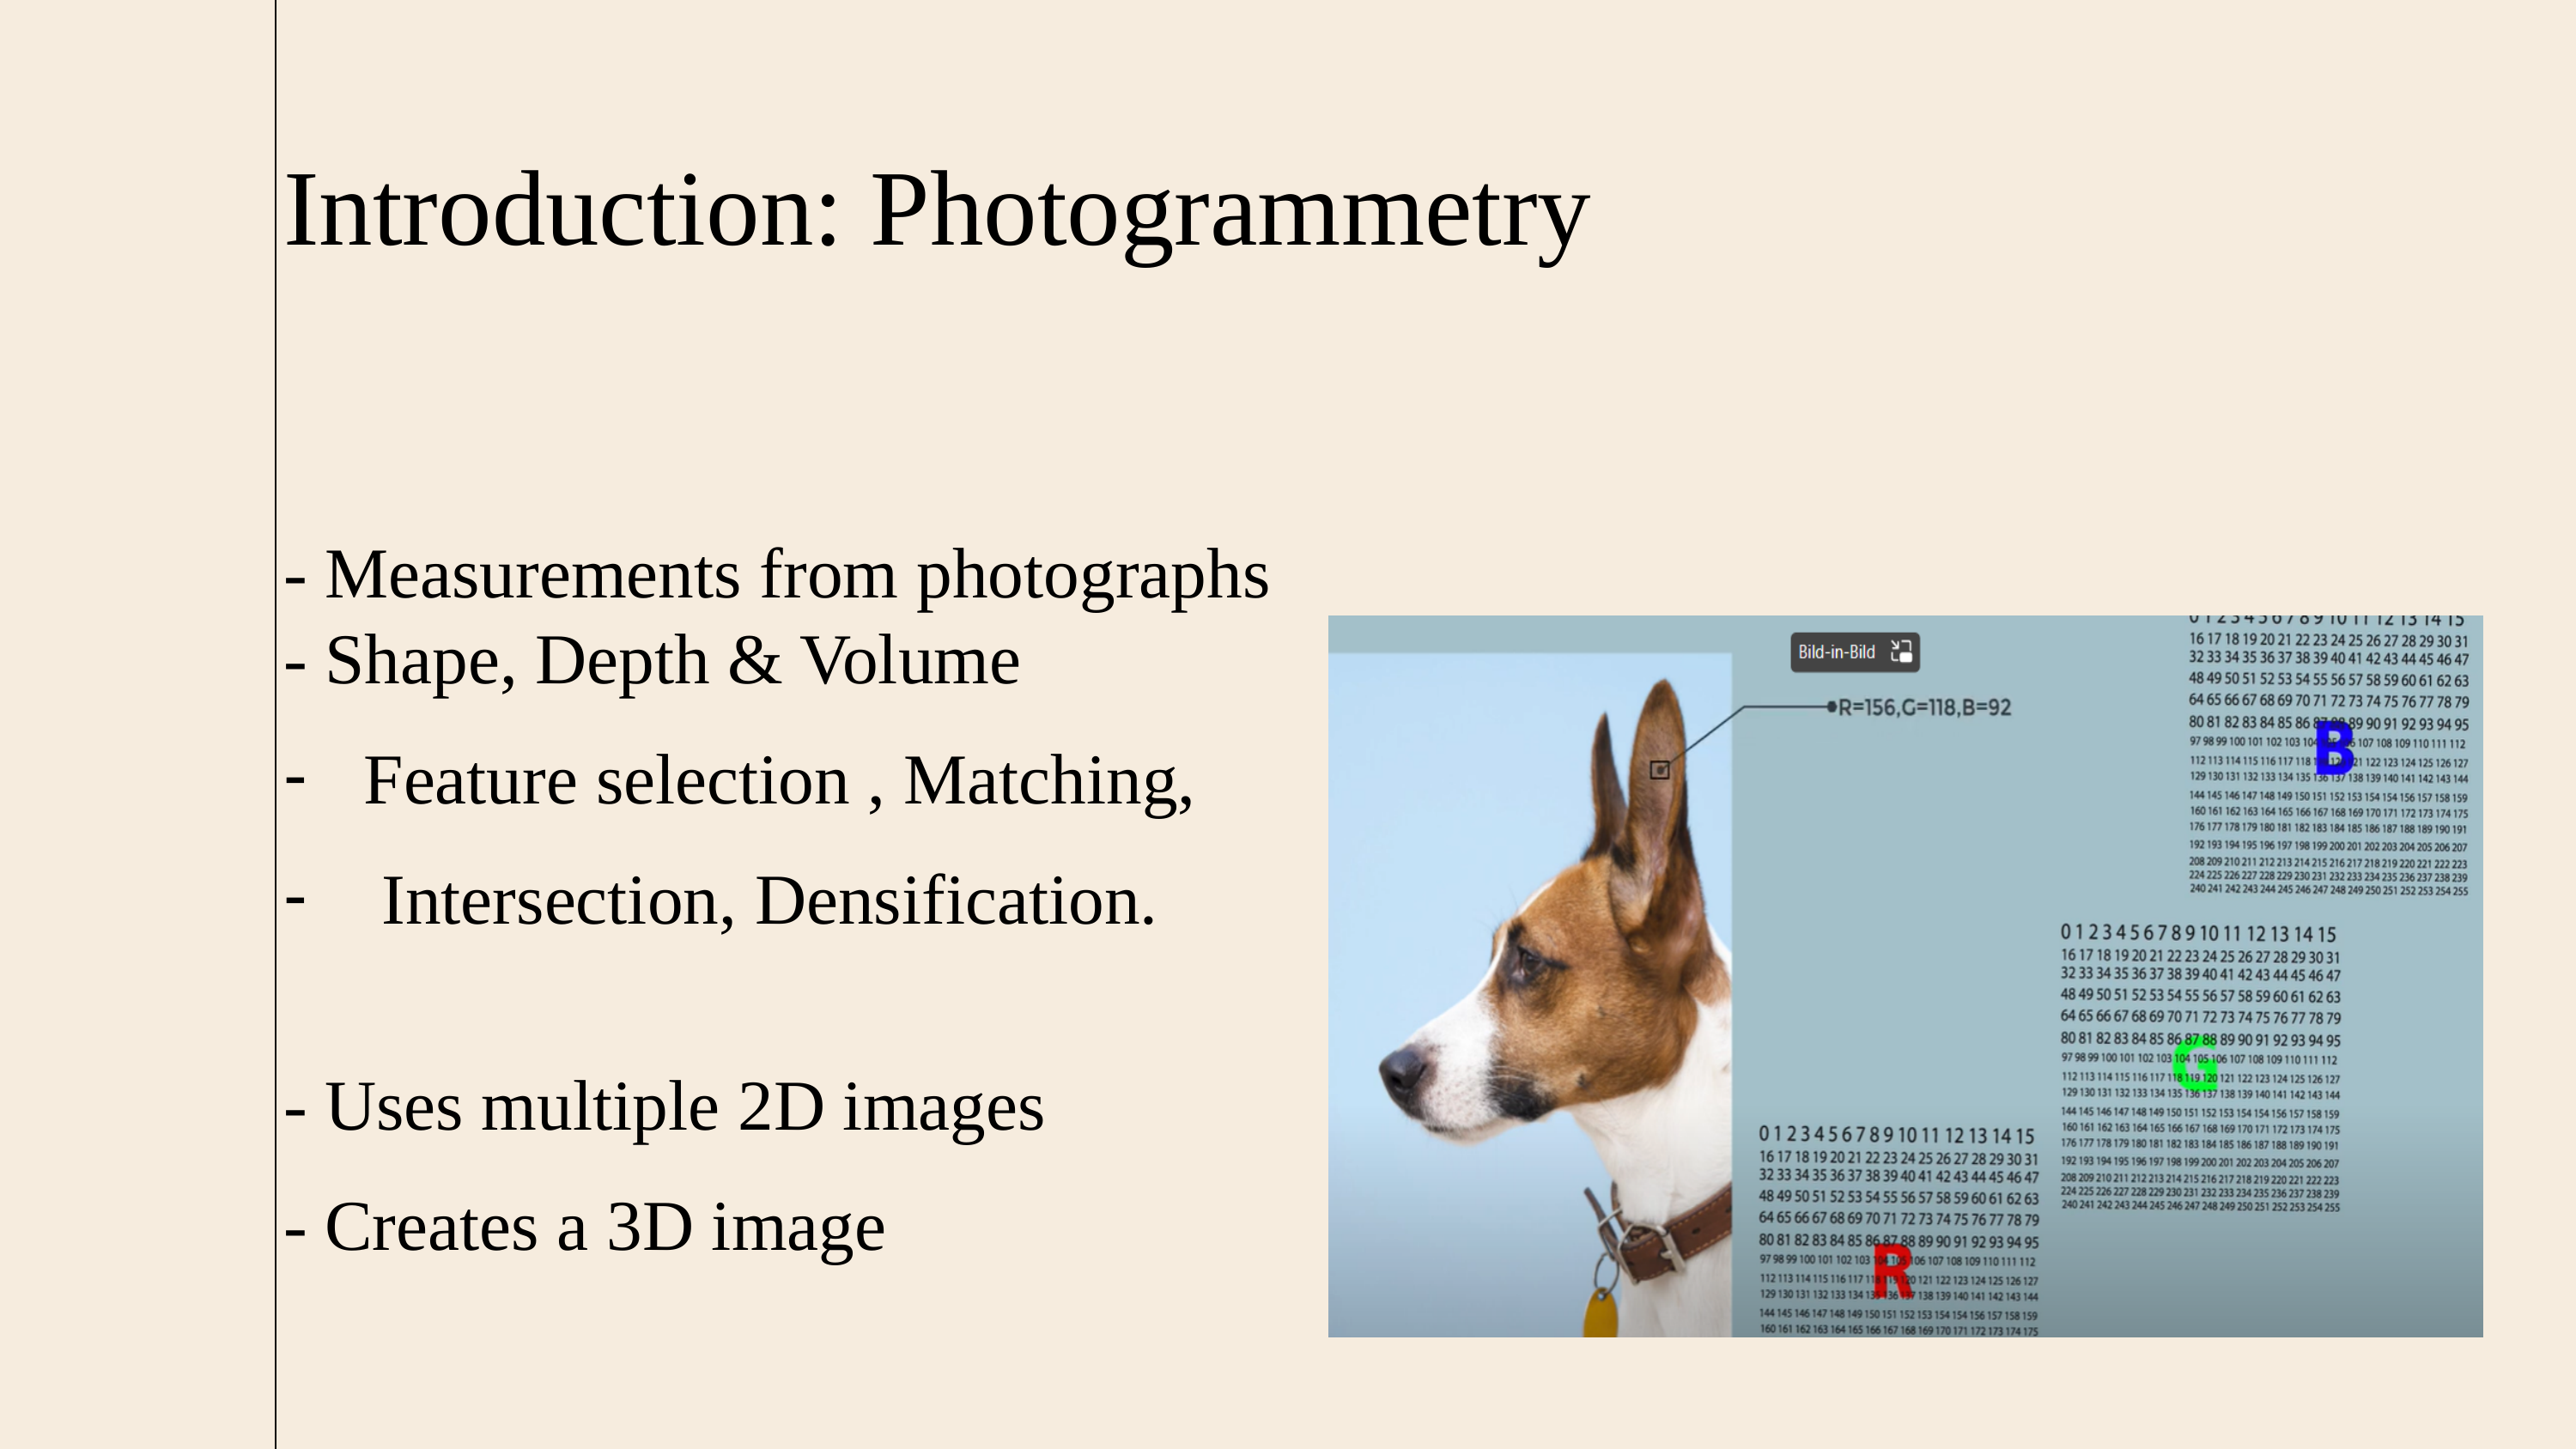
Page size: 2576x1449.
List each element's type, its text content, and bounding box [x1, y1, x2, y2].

picture [1327, 615, 2483, 1337]
text_box Introduction: Photogrammetry [283, 112, 2336, 267]
text_box - Measurements from photographs - Shape, Depth & Volume Feature selection , Matching, Intersection, Densification. - Uses multiple 2D images - Creates a 3D image [283, 525, 1965, 1361]
